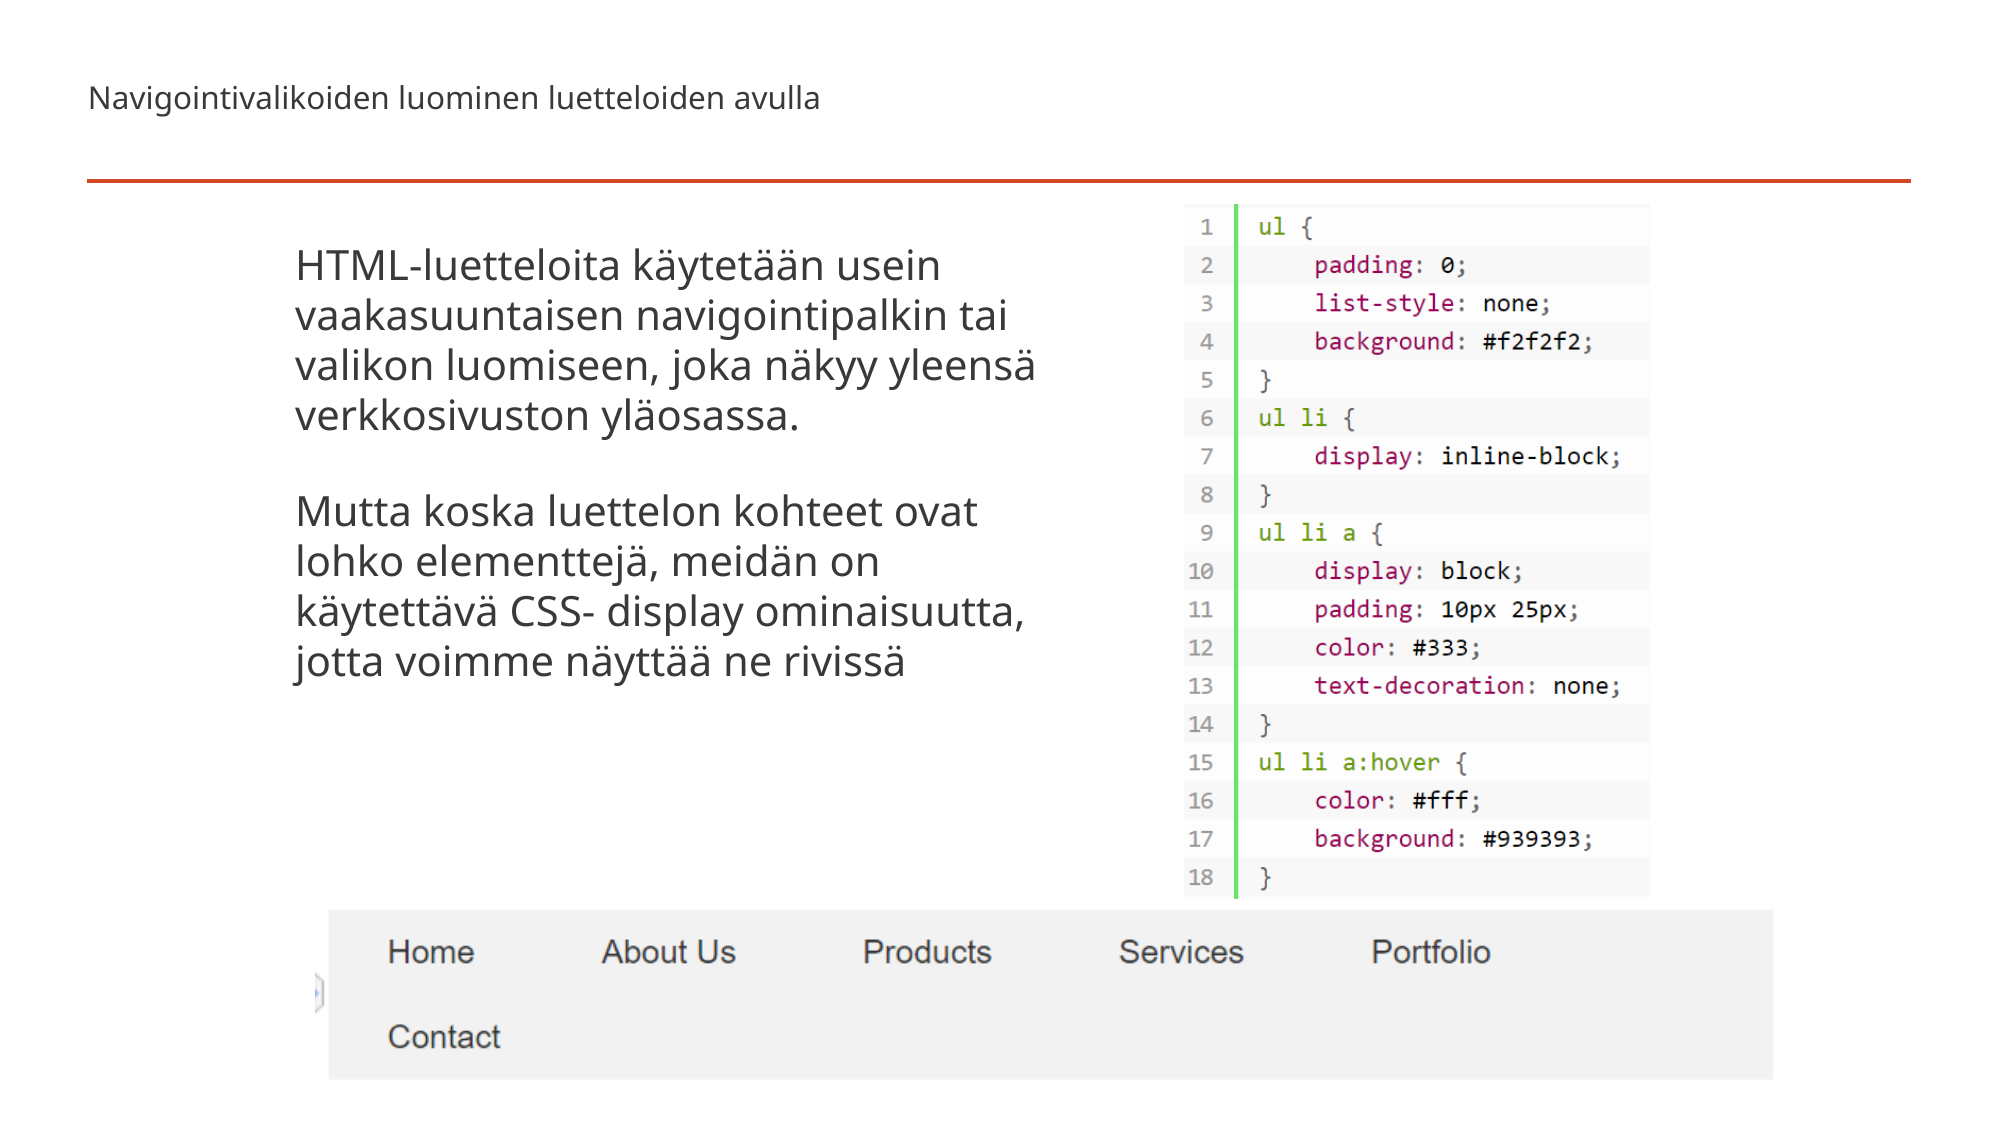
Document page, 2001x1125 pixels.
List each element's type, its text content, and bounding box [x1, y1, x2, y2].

picture [315, 899, 1778, 1094]
title Navigointivalikoiden luominen luetteloiden avulla [72, 70, 1912, 163]
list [1184, 204, 1650, 899]
list HTML-luetteloita käytetään usein vaakasuuntaisen navigointipalkin tai valikon luomiseen, joka näkyy yleensä verkkosivuston yläosassa. Mutta koska luettelon kohteet ovat lohko elementtejä, meidän on käytettävä CSS- display ominaisuutta, jotta voimme näyttää ne rivissä [280, 230, 1068, 825]
